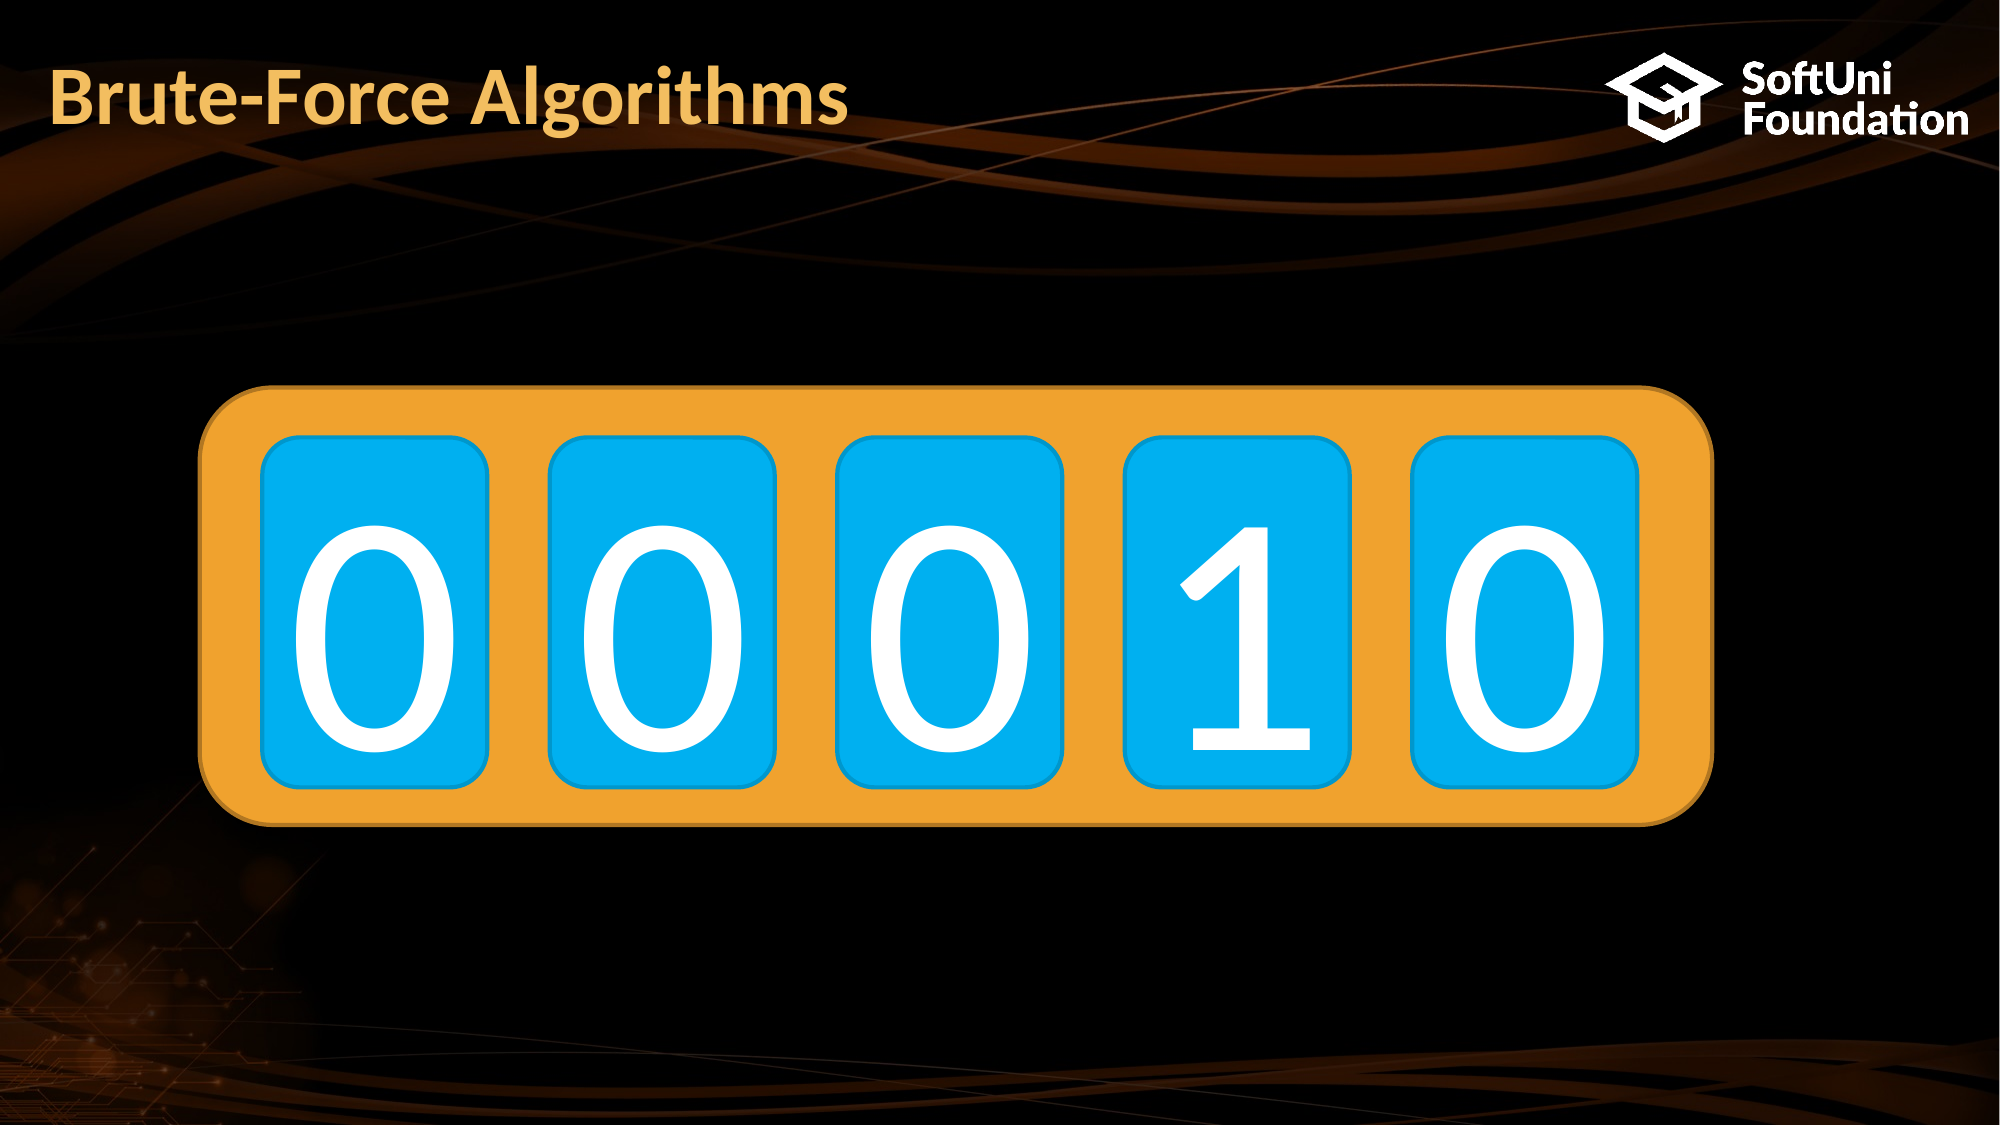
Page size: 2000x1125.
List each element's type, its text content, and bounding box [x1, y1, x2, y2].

text_box 0 [547, 435, 777, 790]
text_box 0 [1410, 435, 1640, 790]
picture [0, 0, 2000, 1125]
text_box Brute-Force Algorithms [30, 6, 1602, 189]
text_box 0 [260, 435, 490, 790]
text_box [197, 385, 1715, 828]
text_box 1 [1122, 435, 1352, 790]
text_box 0 [835, 435, 1065, 790]
